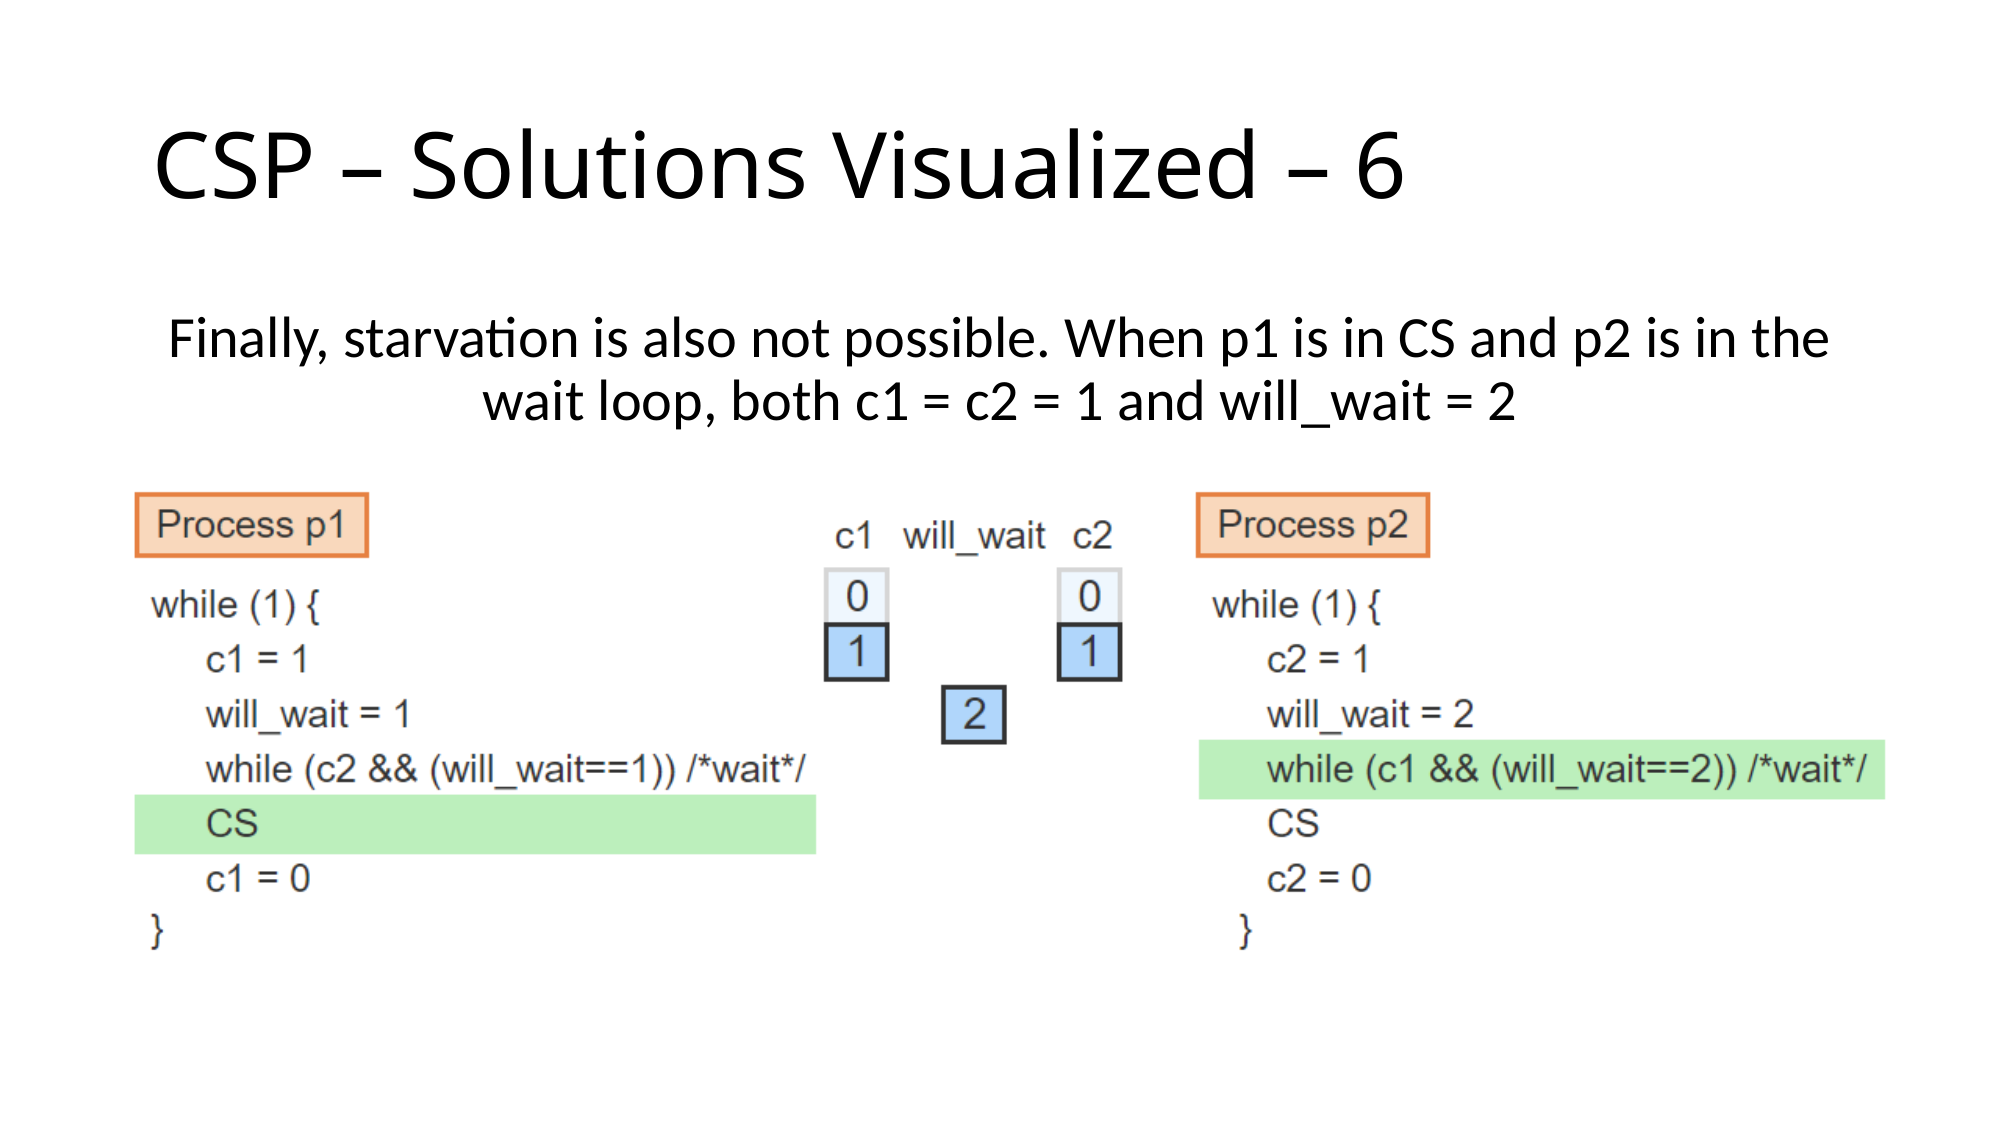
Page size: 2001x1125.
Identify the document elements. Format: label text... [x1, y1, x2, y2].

list Finally, starvation is also not possible. When p1 is in CS and p2 is in the wait loop, both c1 = c2 = 1 and will_wait = 2 [137, 299, 1863, 449]
title CSP – Solutions Visualized – 6 [137, 59, 1863, 278]
picture [74, 483, 1926, 994]
